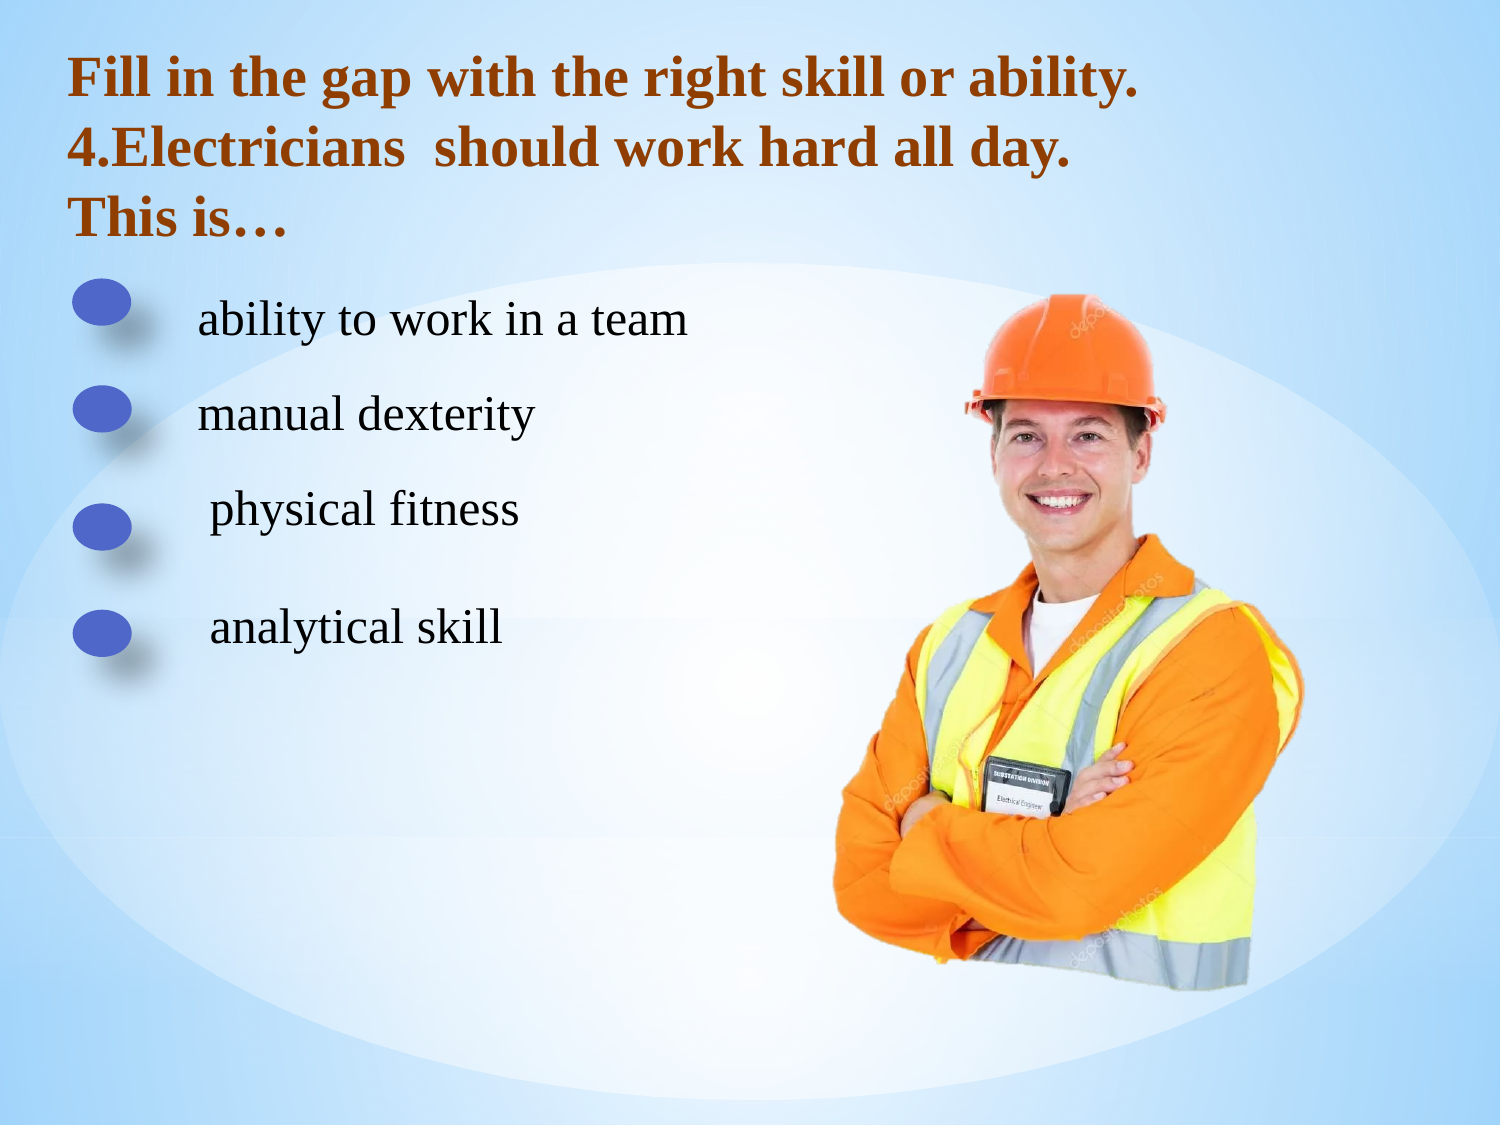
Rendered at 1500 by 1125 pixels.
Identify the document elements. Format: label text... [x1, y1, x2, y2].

text_box analytical skill [194, 586, 755, 661]
text_box manual dexterity [183, 373, 755, 449]
text_box [71, 608, 133, 659]
text_box ability to work in a team [183, 278, 758, 354]
text_box [71, 502, 133, 552]
text_box [70, 277, 133, 327]
text_box [71, 383, 133, 434]
picture [761, 277, 1392, 1027]
text_box physical fitness [194, 467, 755, 543]
text_box Fill in the gap with the right skill or ability. 4.Electricians should work hard all day. This is… [53, 30, 1187, 256]
